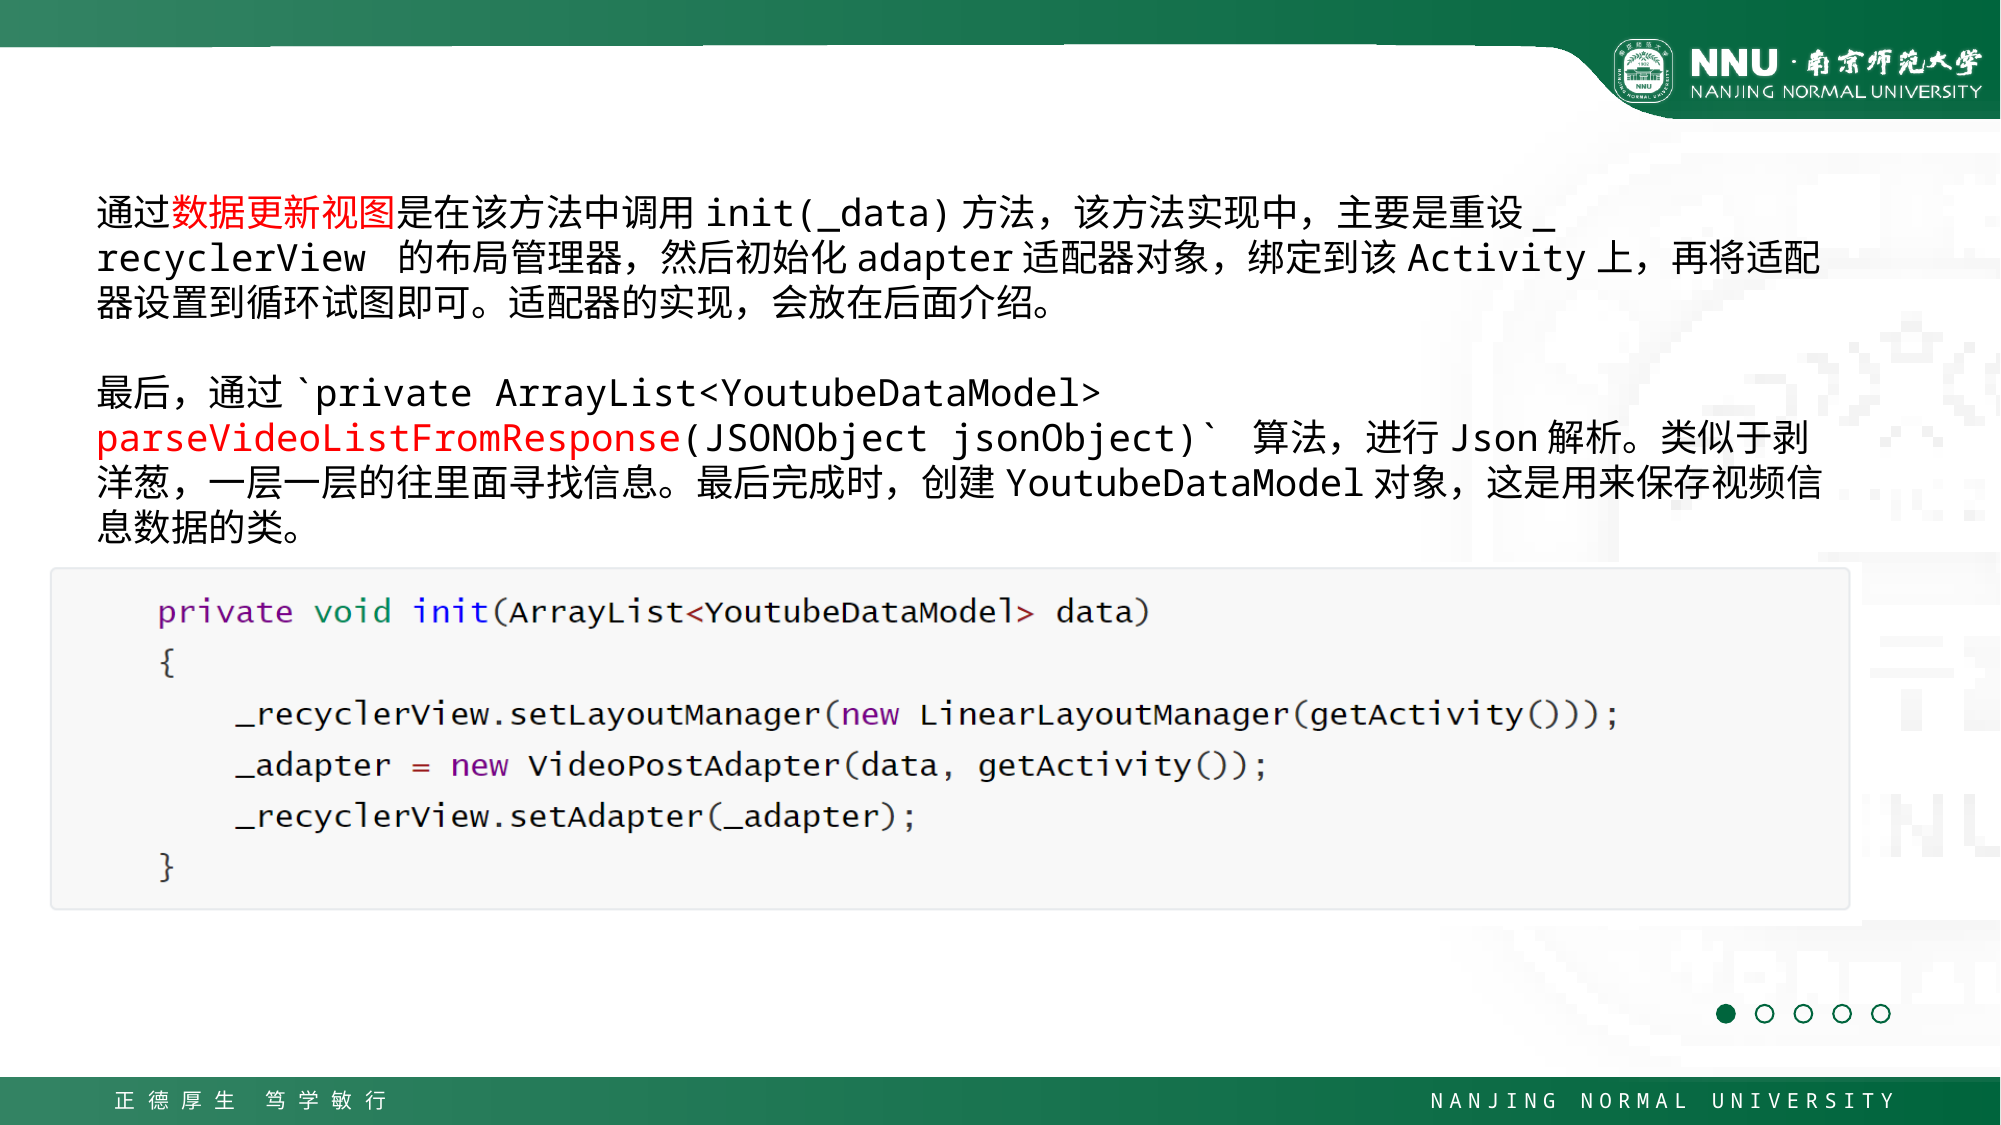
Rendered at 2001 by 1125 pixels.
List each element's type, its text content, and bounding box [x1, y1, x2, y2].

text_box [1716, 1004, 1890, 1023]
text_box [60, 160, 783, 312]
text_box 通过数据更新视图是在该方法中调用init(_data)方法，该方法实现中，主要是重设_ recyclerView 的布局管理器，然后初始化adapter适配器对象，绑定到该Activity上，再将适配器设置到循环试图即可。适配器的实现，会放在后面介绍。 最后，通过`private ArrayList<YoutubeDataModel> parseVideoListFromResponse(JSONObject jsonObject)` 算法，进行Json解析。类似于剥洋葱，一层一层的往里面寻找信息。最后完成时，创建YoutubeDataModel对象，这是用来保存视频信息数据的类。 [81, 181, 1862, 562]
picture [3, 562, 1862, 926]
